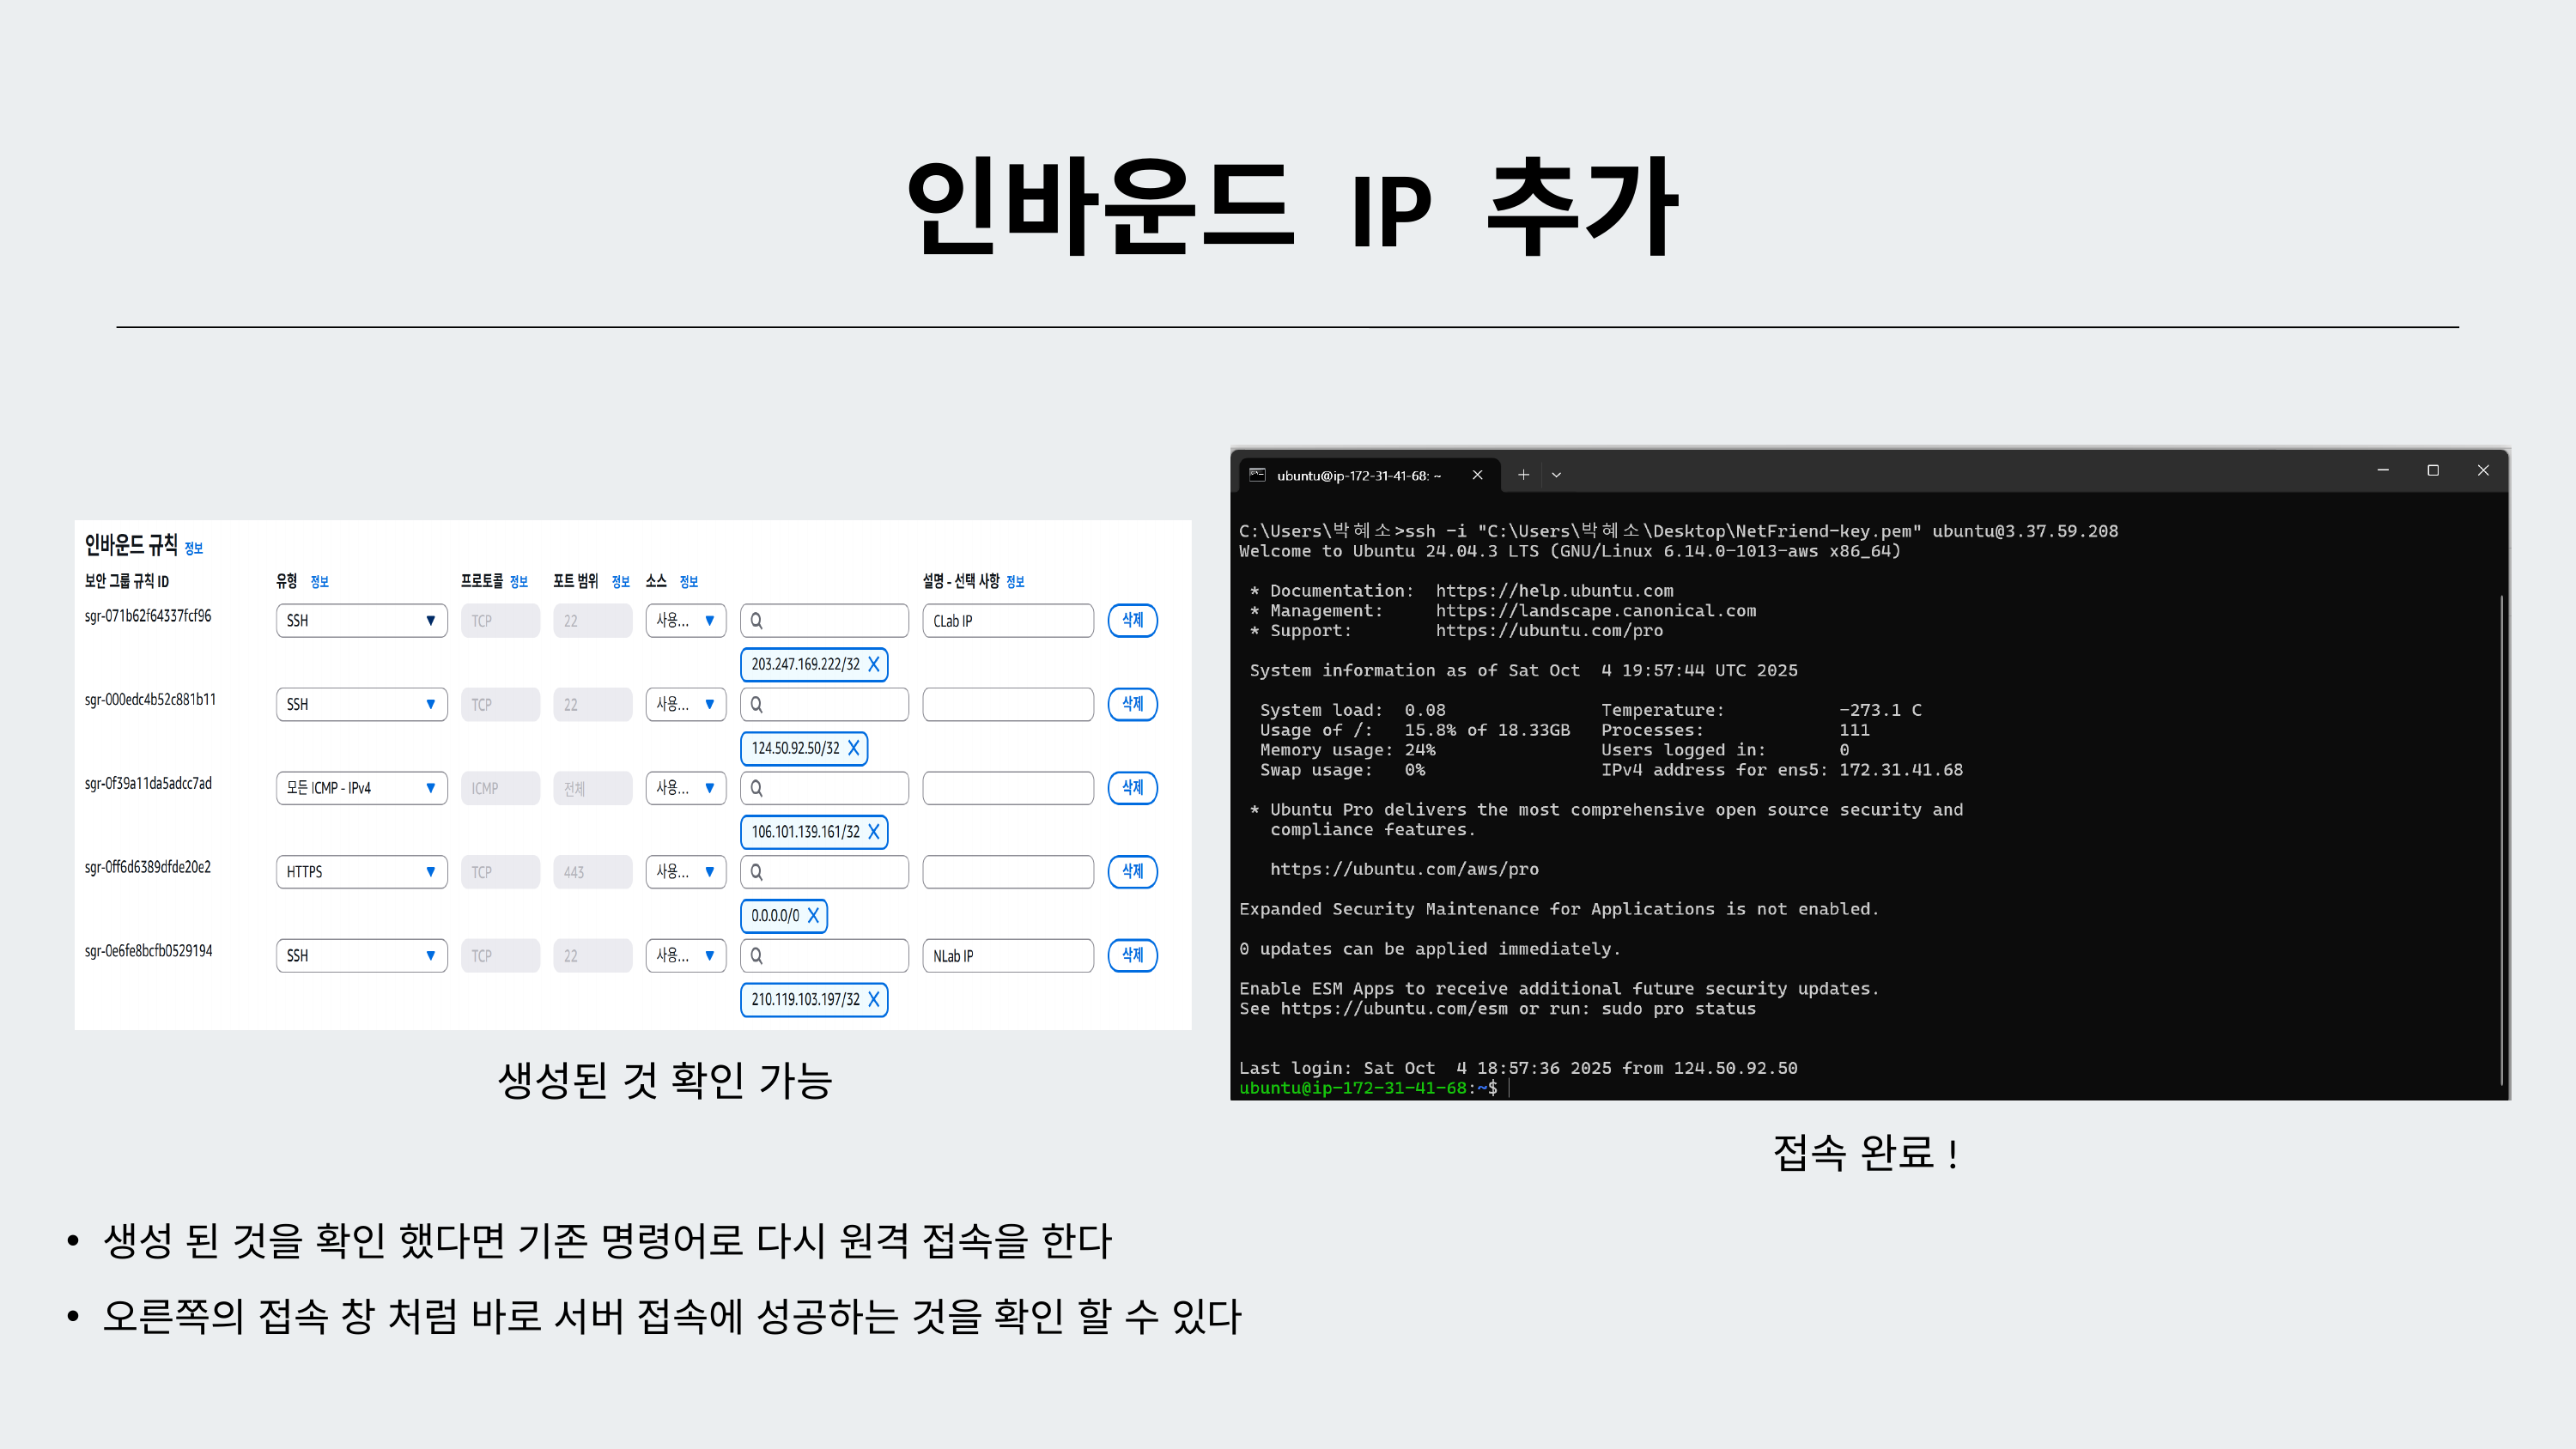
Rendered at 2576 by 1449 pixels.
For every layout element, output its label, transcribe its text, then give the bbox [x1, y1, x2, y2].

text_box 생성 된 것을 확인 했다면 기존 명령어로 다시 원격 접속을 한다 오른쪽의 접속 창 처럼 바로 서버 접속에 성공하는 것을 확인 할 수 있다 [53, 1210, 1363, 1346]
text_box 생성된 것 확인 가능 [483, 1049, 848, 1112]
picture [75, 519, 1192, 1030]
text_box 인바운드 IP 추가 [890, 132, 1771, 275]
picture [1230, 445, 2512, 1100]
text_box 접속 완료! [1759, 1121, 2018, 1184]
